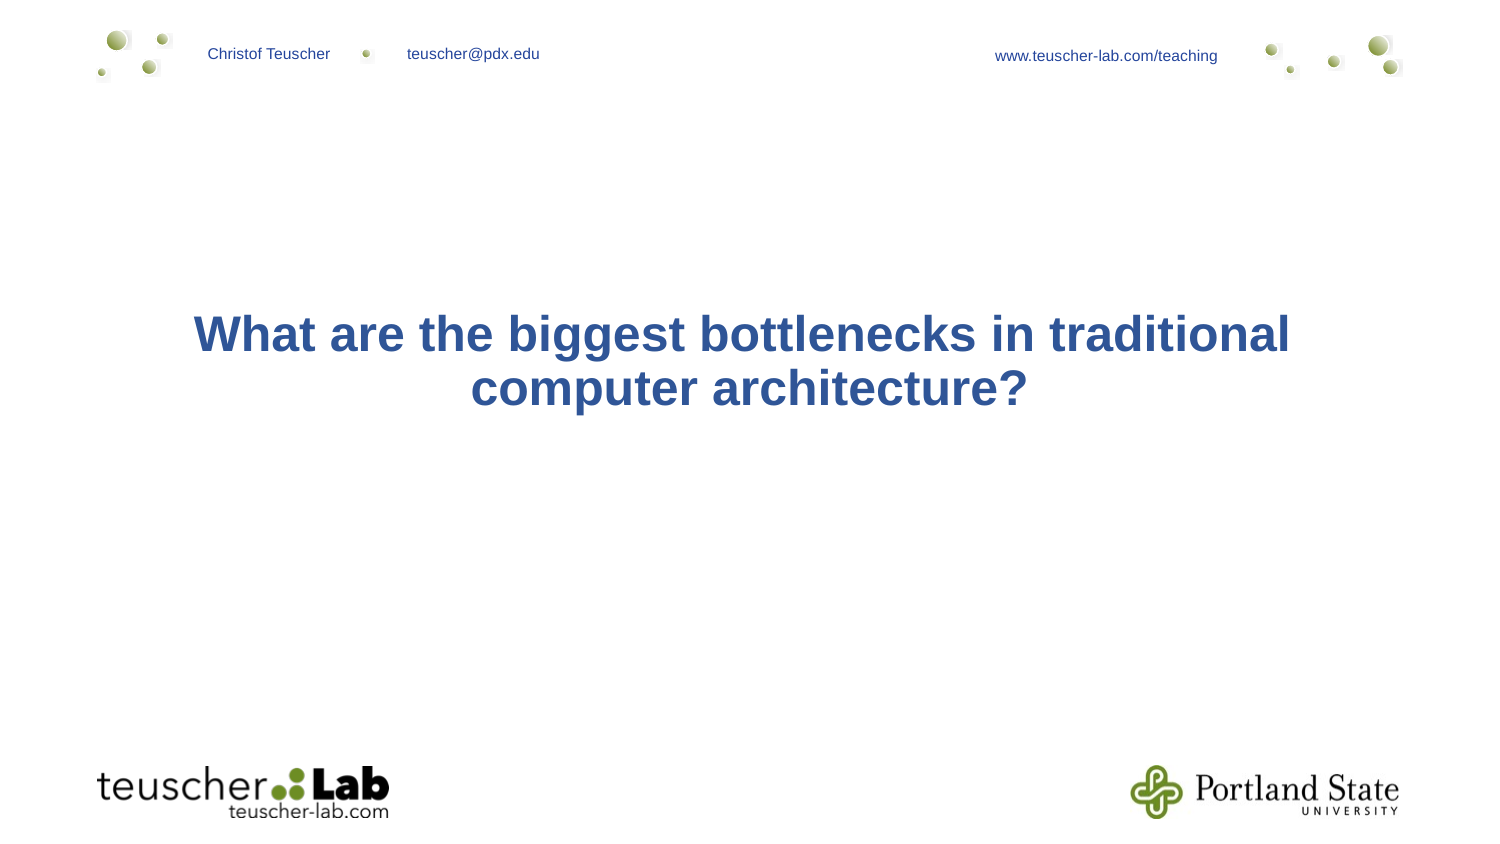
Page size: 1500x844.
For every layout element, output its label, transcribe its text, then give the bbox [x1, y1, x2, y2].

picture [97, 766, 389, 818]
text_box What are the biggest bottlenecks in traditional computer architecture? [0, 345, 1500, 422]
picture [1130, 765, 1399, 819]
